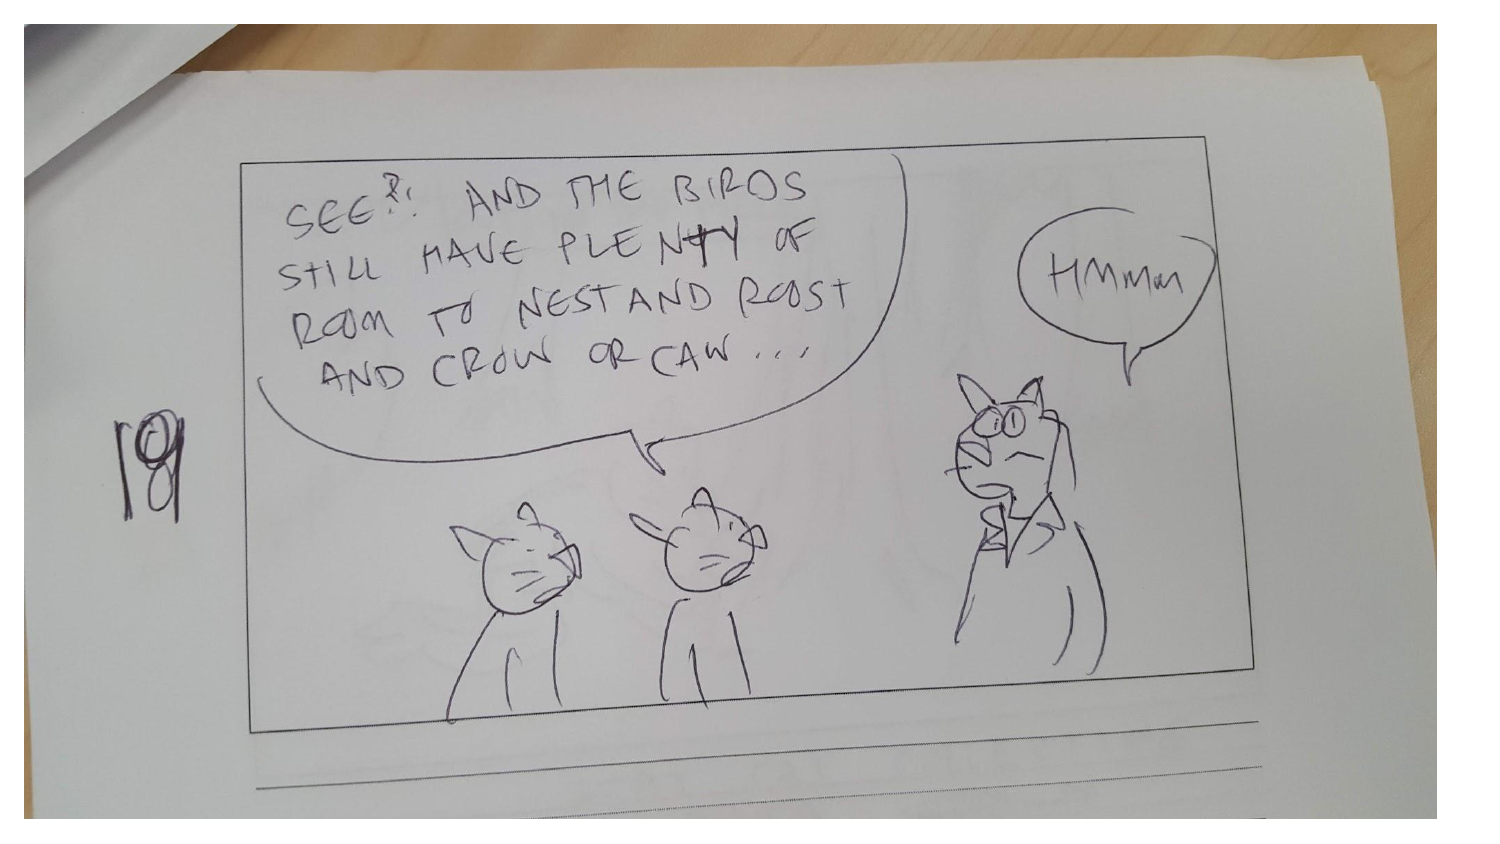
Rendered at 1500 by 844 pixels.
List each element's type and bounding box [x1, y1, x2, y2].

picture [24, 24, 1437, 819]
